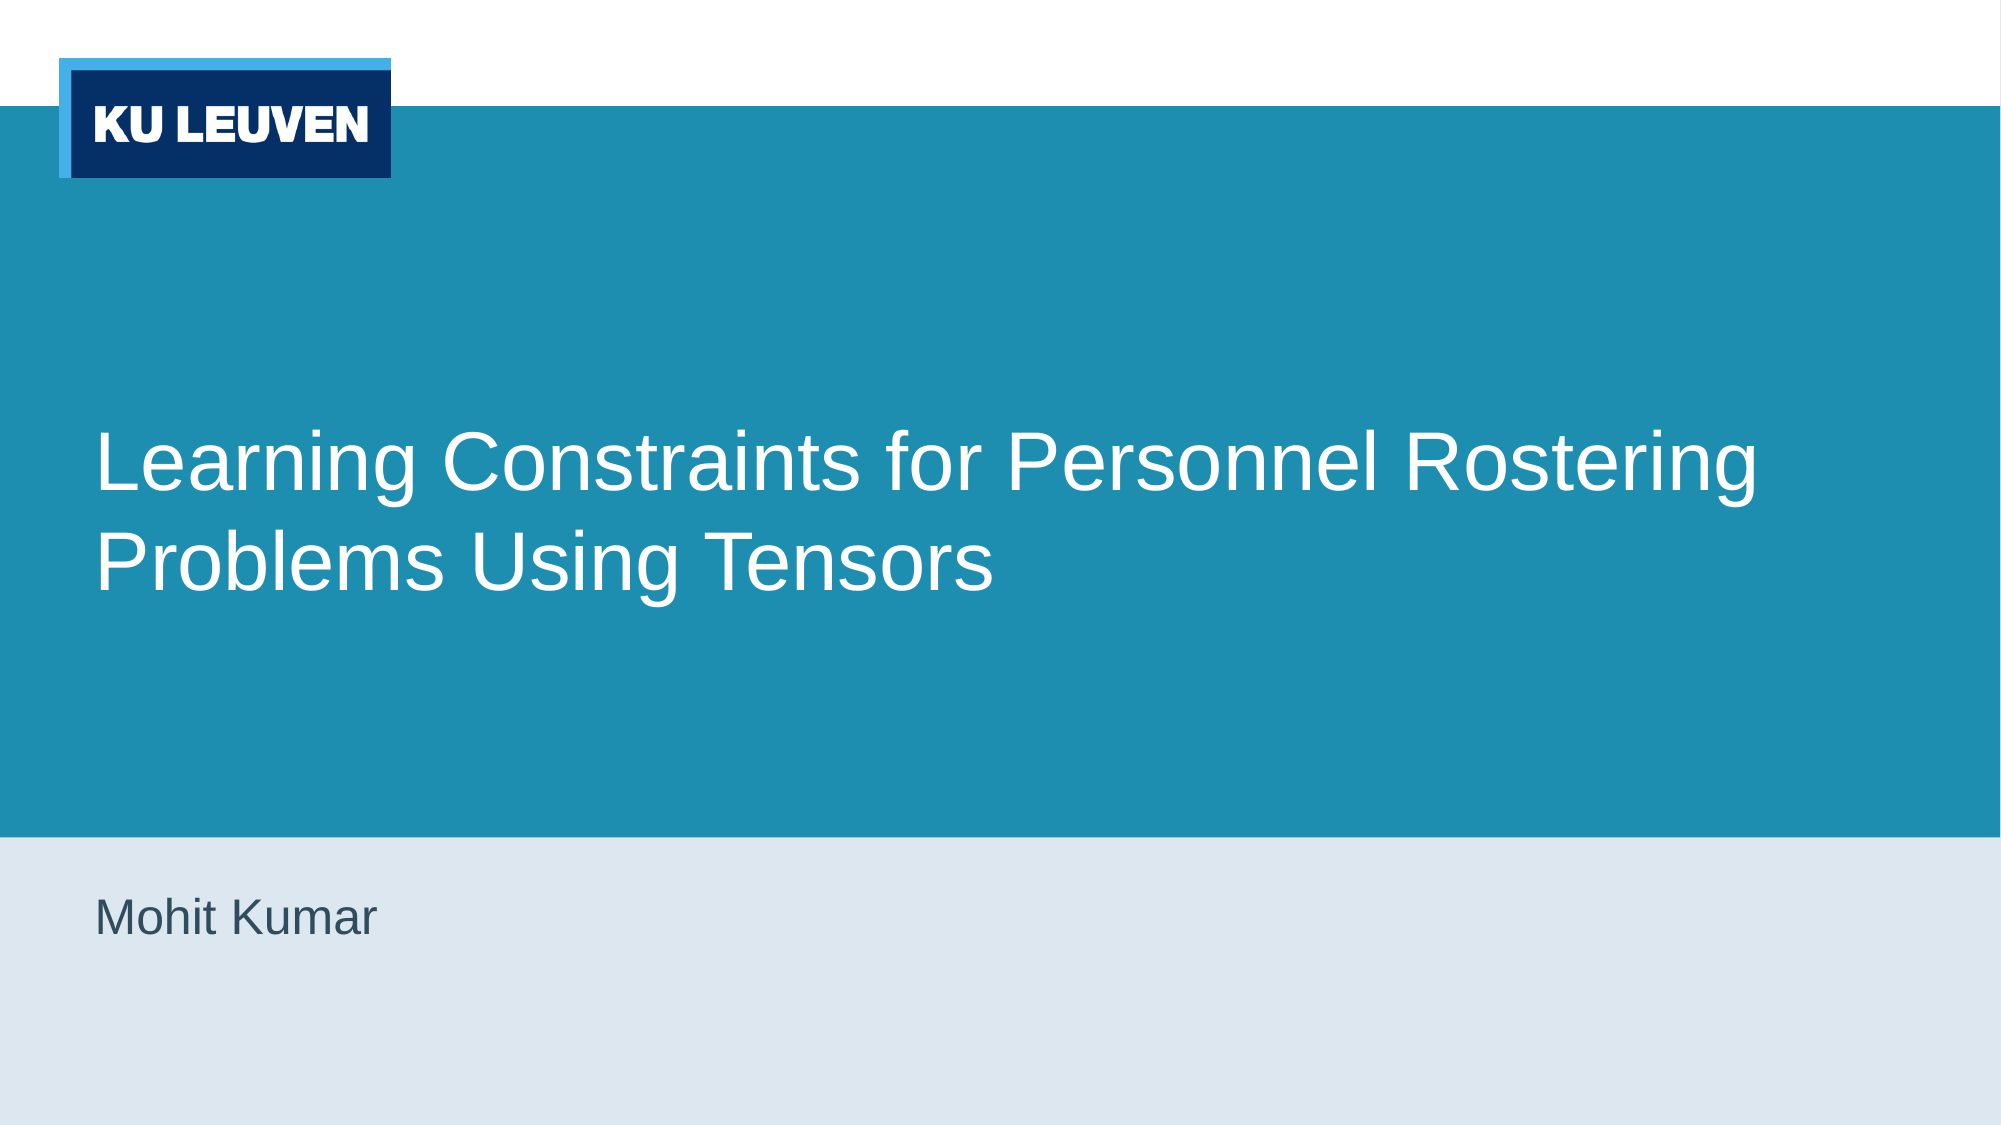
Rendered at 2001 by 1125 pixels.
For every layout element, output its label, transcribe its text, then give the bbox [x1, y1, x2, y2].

subtitle Mohit Kumar [94, 884, 1825, 1005]
title Learning Constraints for Personnel Rostering Problems Using Tensors [94, 177, 1915, 838]
picture [59, 58, 391, 178]
